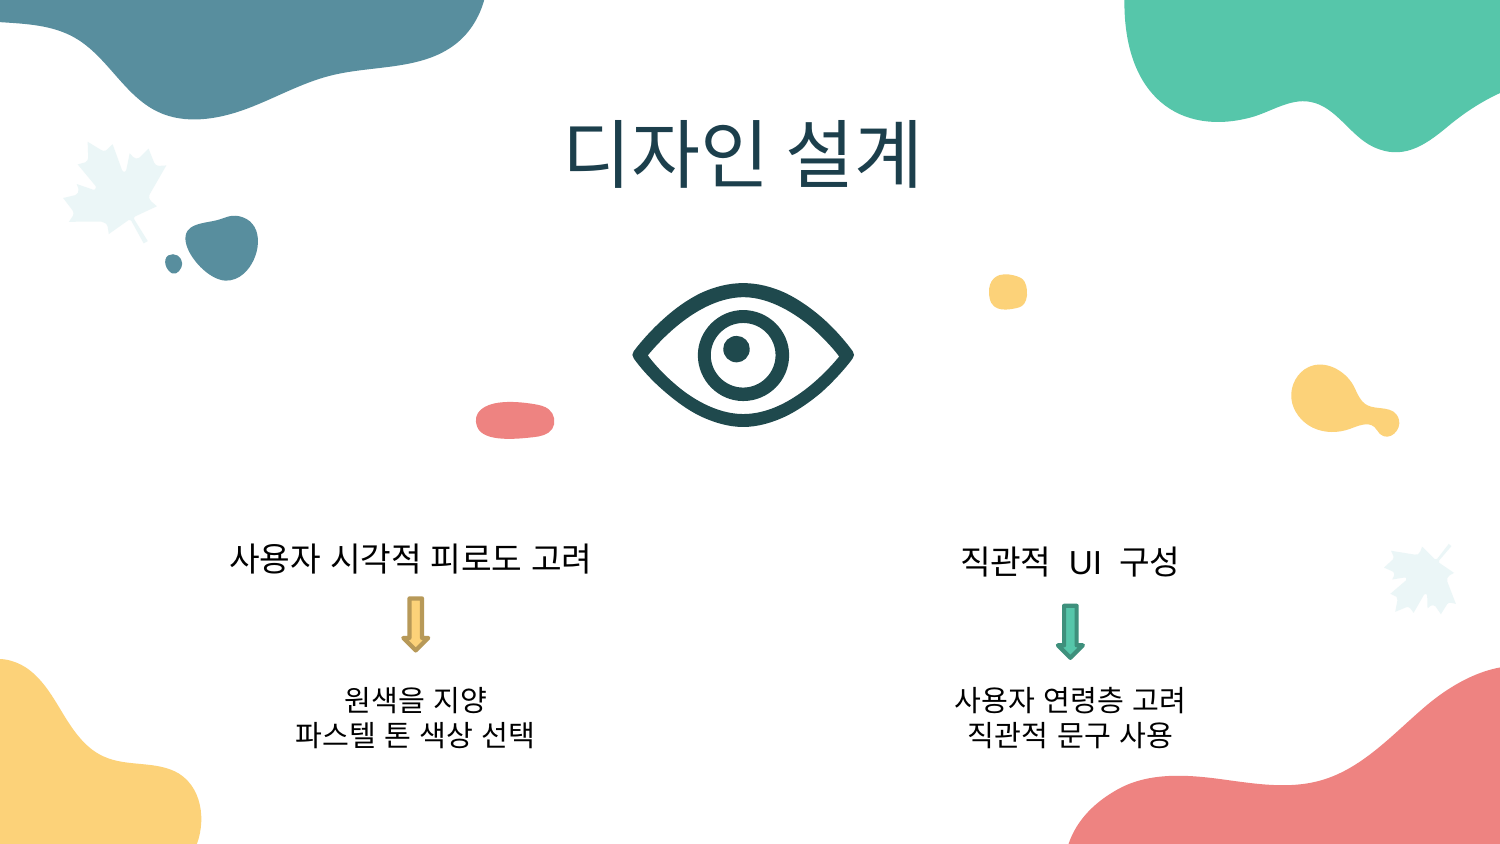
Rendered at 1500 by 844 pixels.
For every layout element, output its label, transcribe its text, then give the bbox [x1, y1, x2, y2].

text_box [1291, 364, 1400, 437]
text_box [158, 198, 272, 294]
text_box [475, 401, 555, 439]
text_box [989, 274, 1028, 310]
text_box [165, 530, 1321, 761]
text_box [631, 282, 855, 428]
title 디자인 설계 [499, 77, 987, 228]
